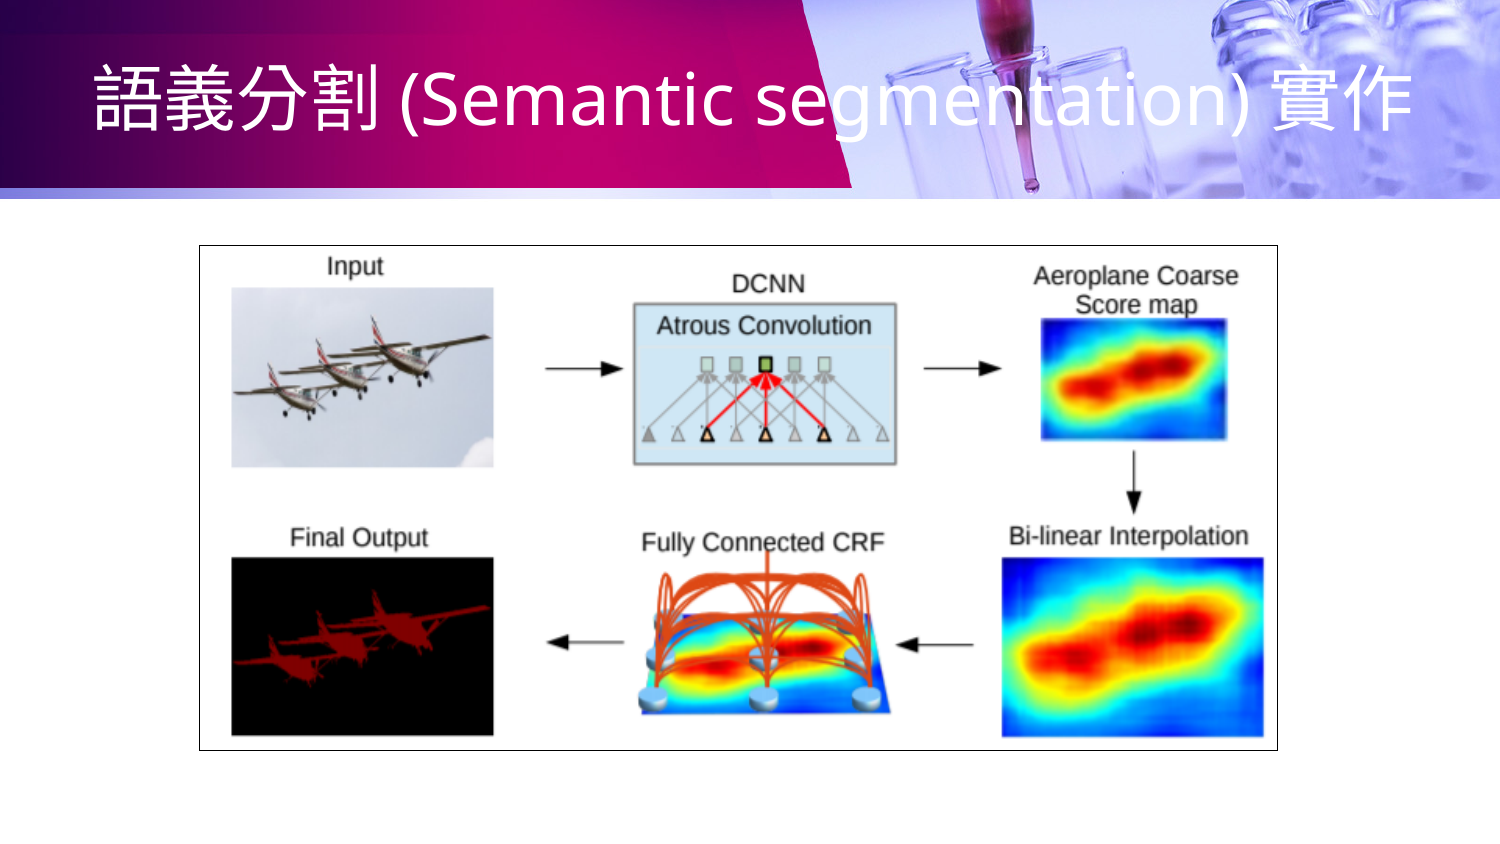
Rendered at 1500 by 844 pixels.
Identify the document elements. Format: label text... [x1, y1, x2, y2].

title 語義分割(Semantic segmentation)實作 [76, 33, 1431, 159]
picture [0, 0, 1500, 844]
